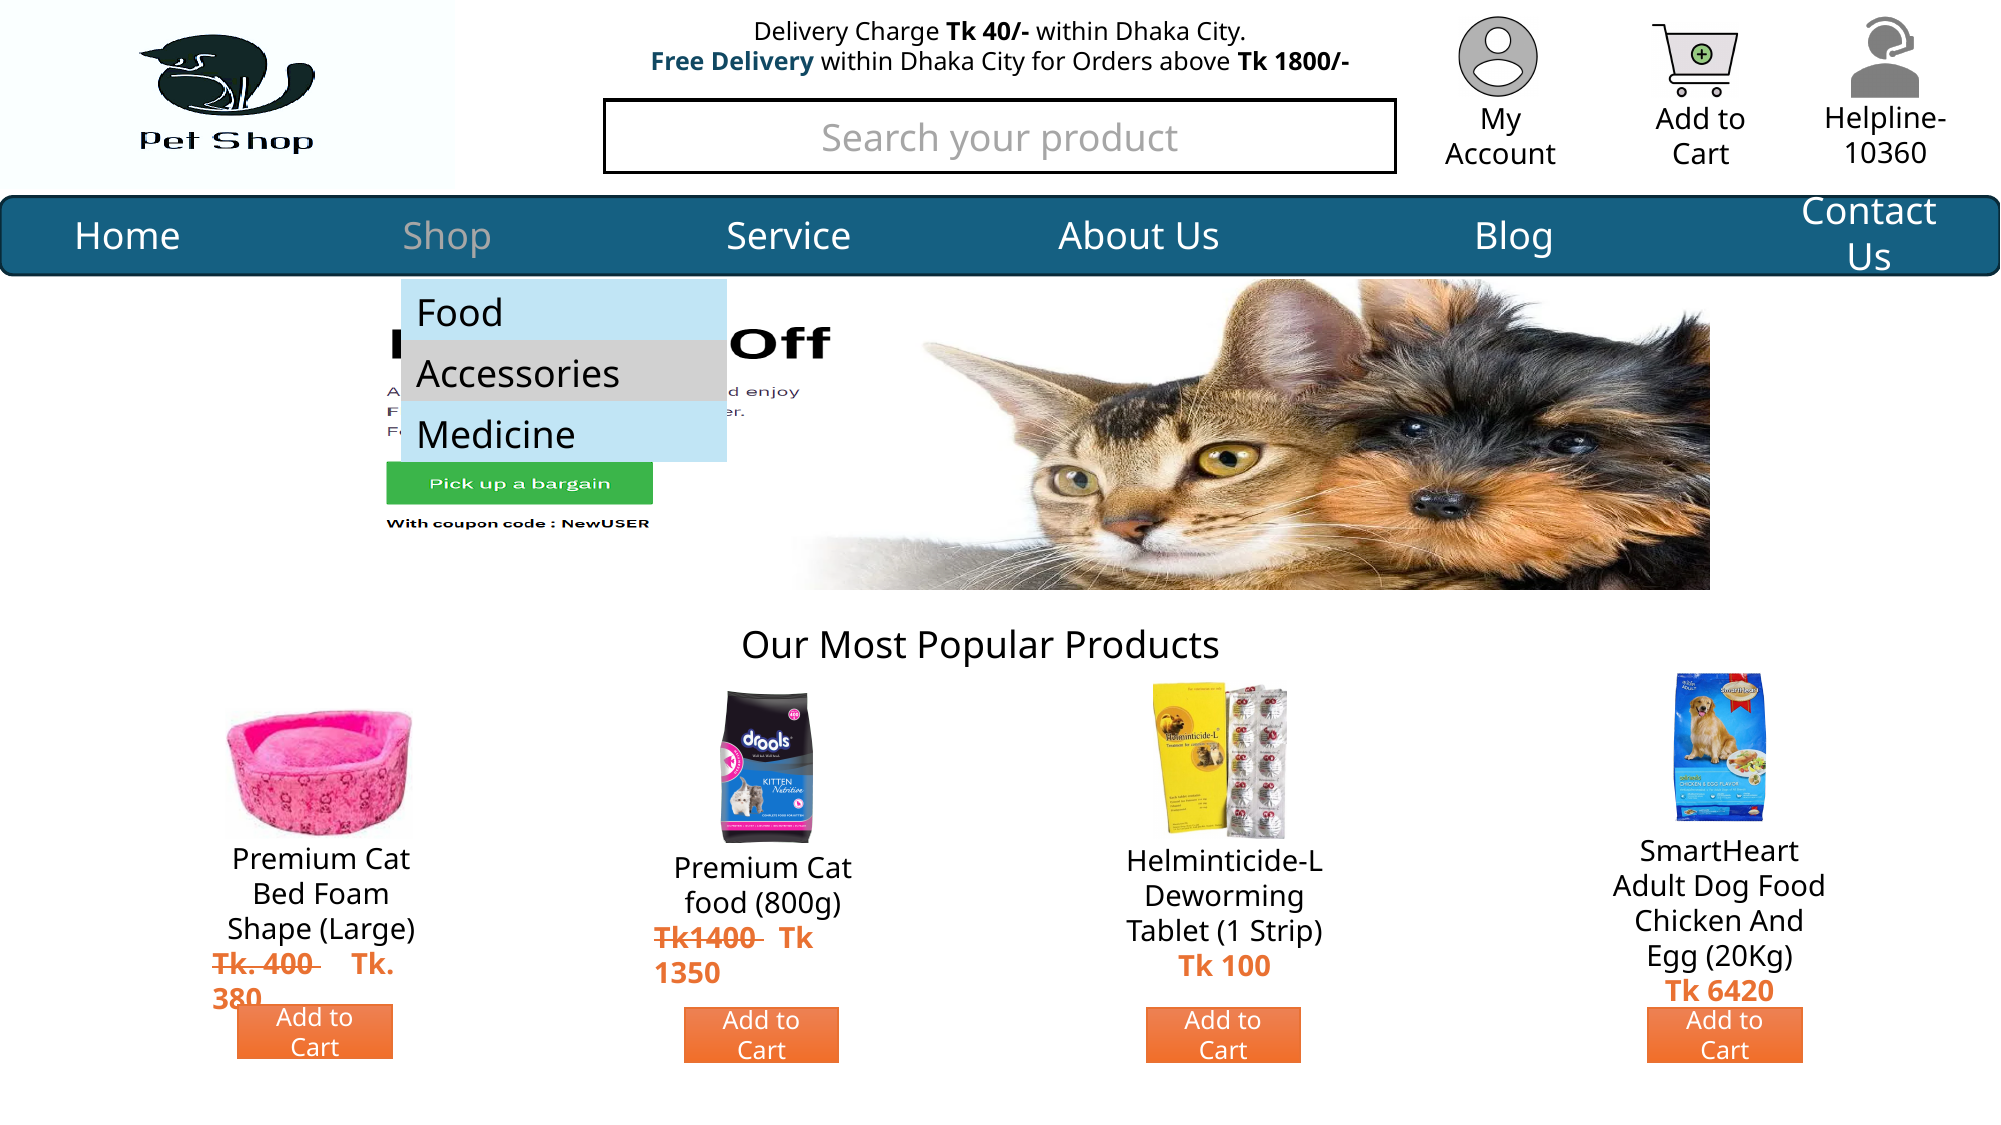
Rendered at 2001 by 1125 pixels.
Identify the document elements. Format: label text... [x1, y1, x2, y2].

text_box Delivery Charge Tk 40/- within Dhaka City. Free Delivery within Dhaka City for Orders above Tk 1800/- [555, 8, 1445, 143]
text_box About Us [1029, 198, 1249, 270]
text_box Add to Cart [1609, 93, 1792, 178]
picture [1834, 5, 1936, 108]
text_box Add to Cart [1647, 1007, 1803, 1063]
text_box Shop [338, 198, 557, 270]
text_box Premium Cat food (800g) Tk1400 Tk 1350 [639, 841, 887, 997]
text_box Our Most Popular Products [696, 613, 1265, 673]
text_box Contact Us [1760, 196, 1979, 269]
text_box Add to Cart [684, 1007, 839, 1063]
picture [362, 278, 1711, 590]
text_box Service [680, 198, 899, 270]
text_box Premium Cat Bed Foam Shape (Large) Tk. 400 Tk. 380 [197, 833, 445, 1023]
text_box Add to Cart [1146, 1007, 1301, 1063]
text_box Blog [1404, 198, 1624, 270]
text_box Home [18, 198, 237, 270]
text_box [0, 195, 2000, 277]
text_box Helpline- 10360 [1794, 92, 1977, 178]
picture [701, 691, 832, 844]
picture [1457, 16, 1539, 97]
text_box Add to Cart [237, 1004, 393, 1059]
text_box Search your product [603, 143, 1397, 174]
picture [1651, 21, 1739, 98]
picture [1152, 679, 1288, 839]
picture [0, 0, 456, 189]
text_box My Account [1409, 93, 1592, 178]
text_box SmartHeart Adult Dog Food Chicken And Egg (20Kg) Tk 6420 [1595, 824, 1844, 1015]
picture [1654, 670, 1786, 825]
picture [225, 707, 414, 839]
text_box Helminticide-L Deworming Tablet (1 Strip) Tk 100 [1100, 834, 1349, 990]
